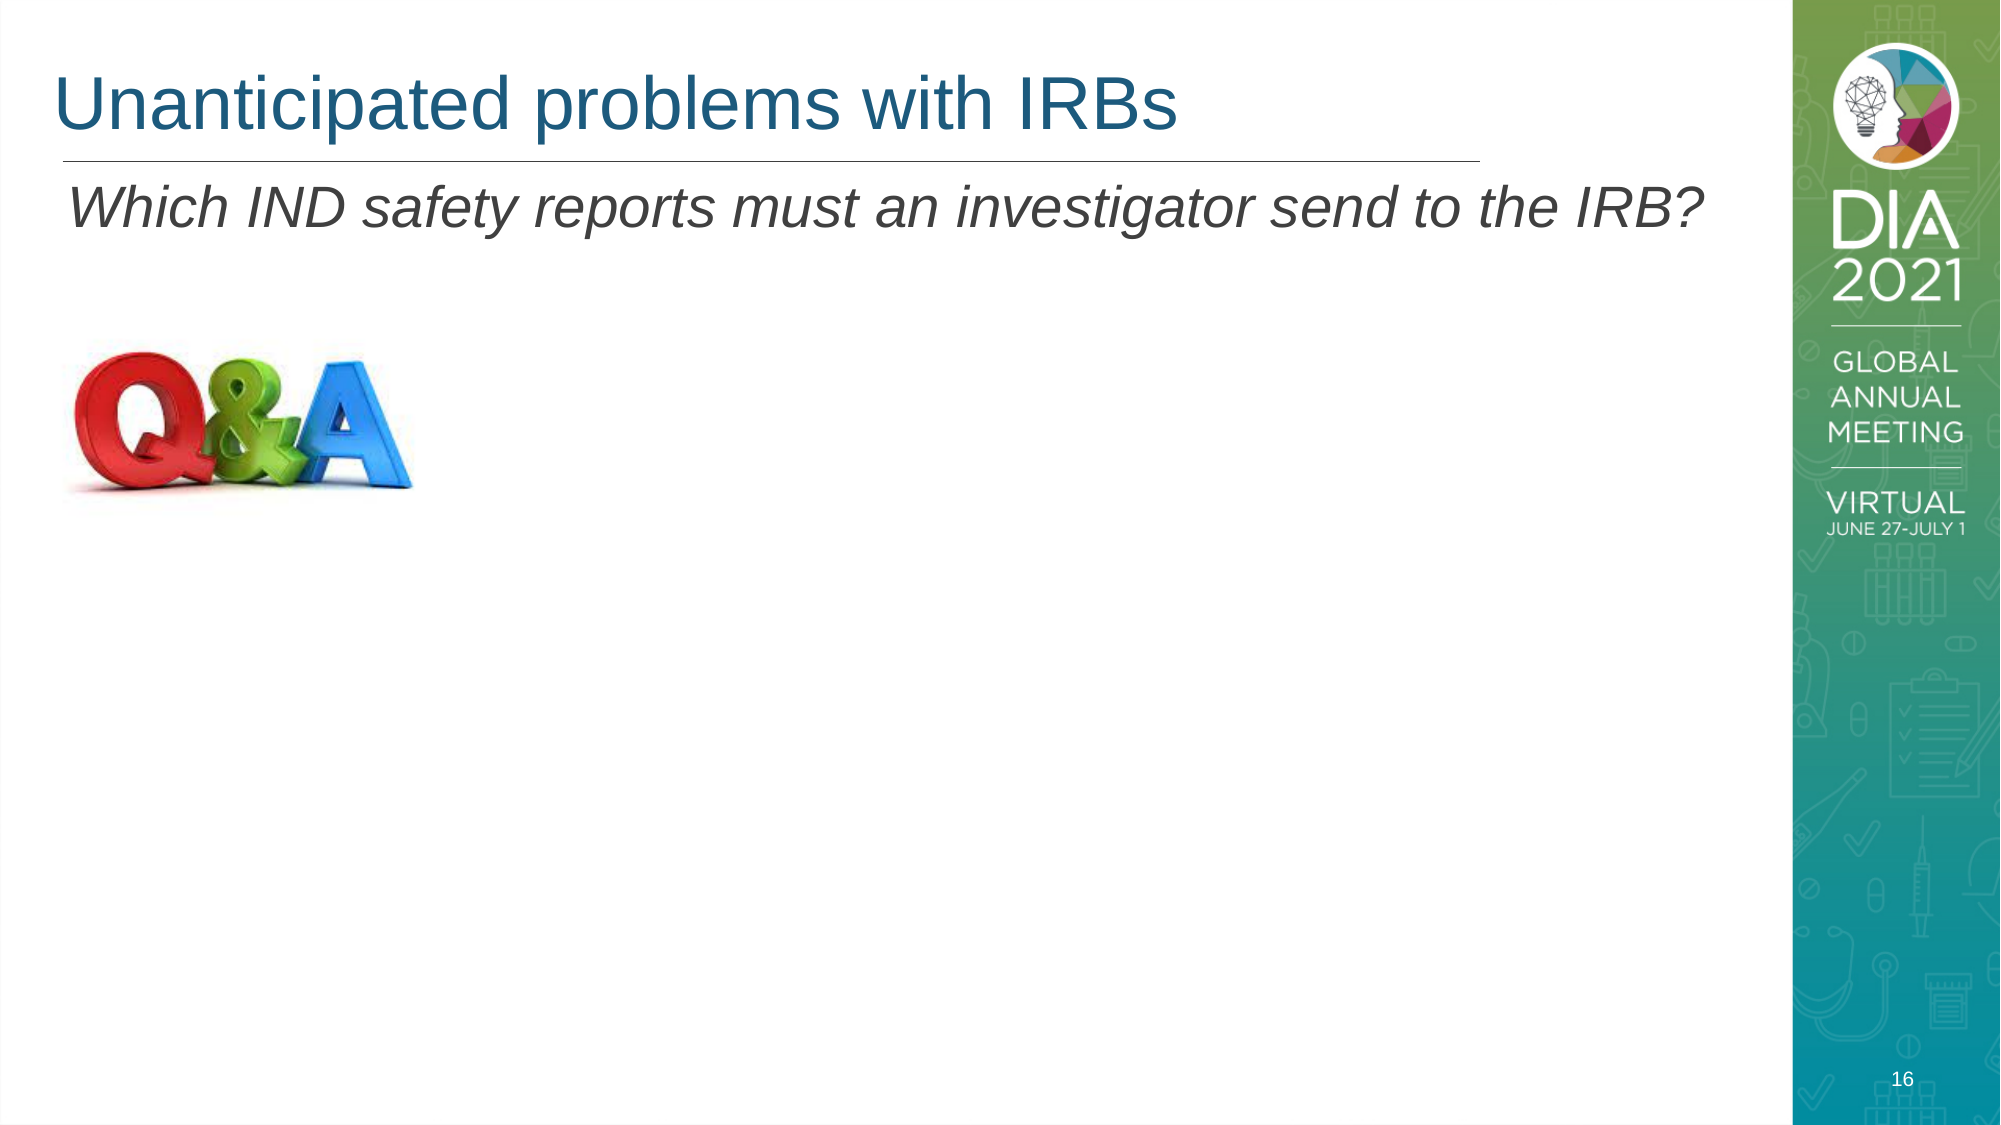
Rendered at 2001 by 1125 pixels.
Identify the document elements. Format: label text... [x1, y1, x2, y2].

list Which IND safety reports must an investigator send to the IRB? [52, 161, 1784, 1053]
picture [0, 0, 2000, 1125]
title Unanticipated problems with IRBs [38, 54, 1768, 162]
